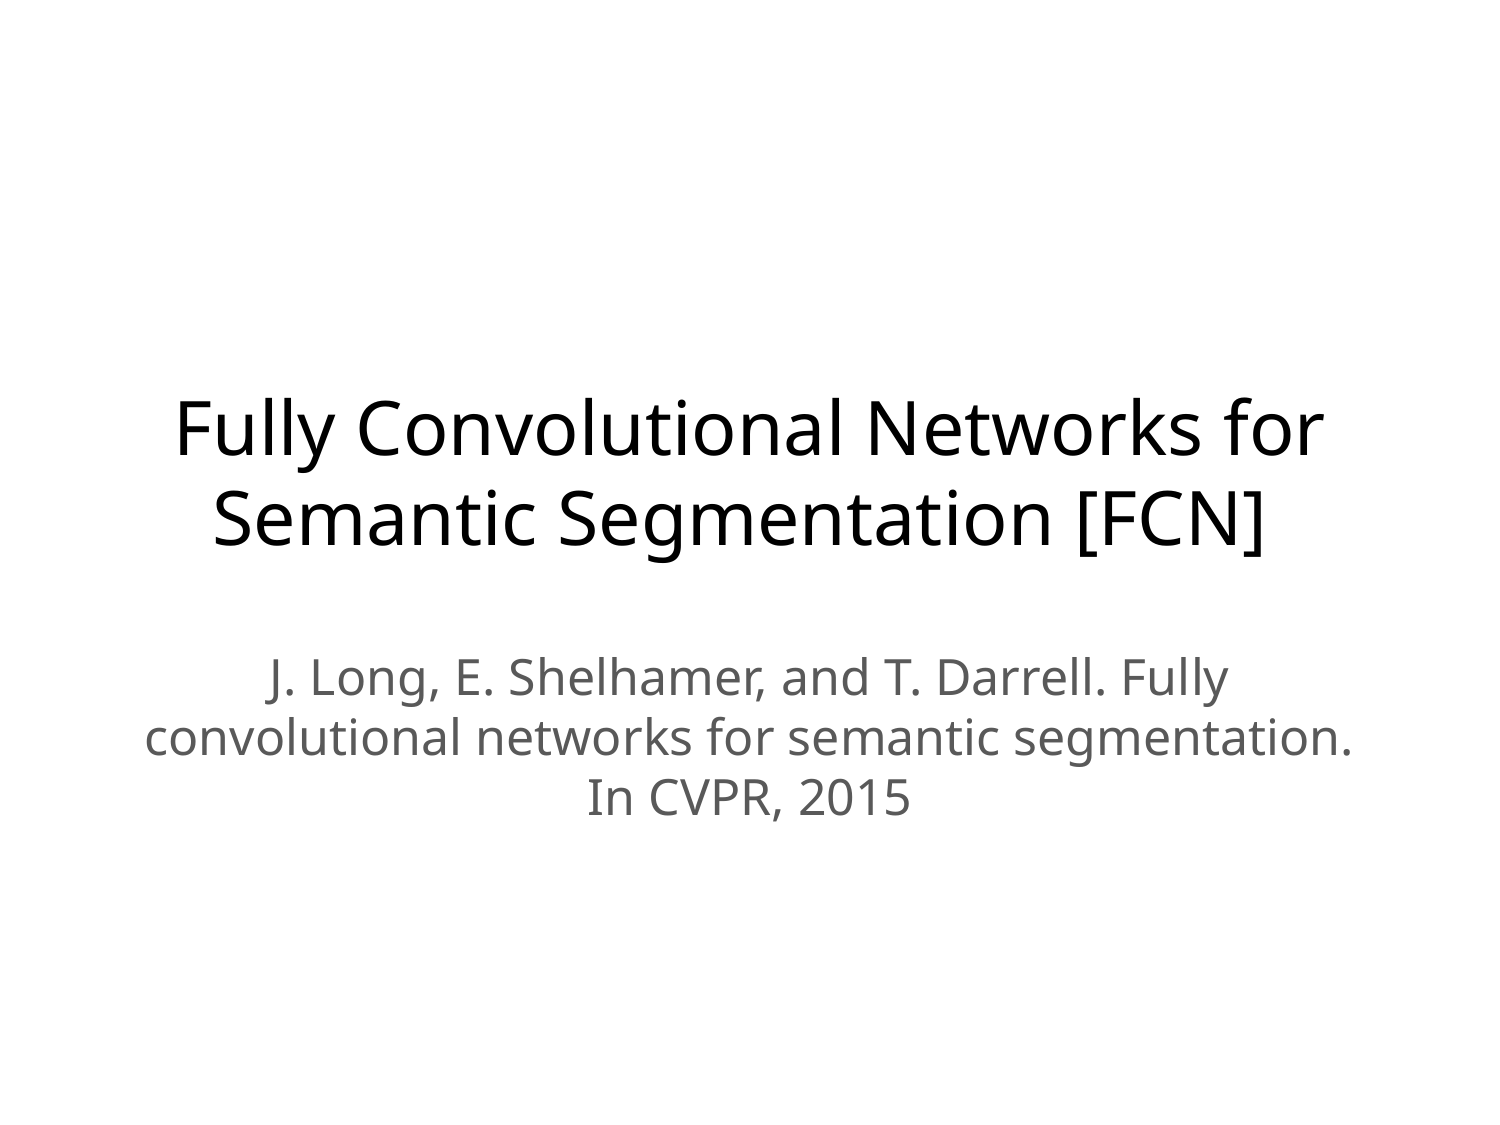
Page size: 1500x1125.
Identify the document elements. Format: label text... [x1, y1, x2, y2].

text_box J. Long, E. Shelhamer, and T. Darrell. Fully convolutional networks for semantic segmentation. In CVPR, 2015 [112, 637, 1388, 925]
text_box Fully Convolutional Networks for Semantic Segmentation [FCN] [112, 349, 1388, 591]
